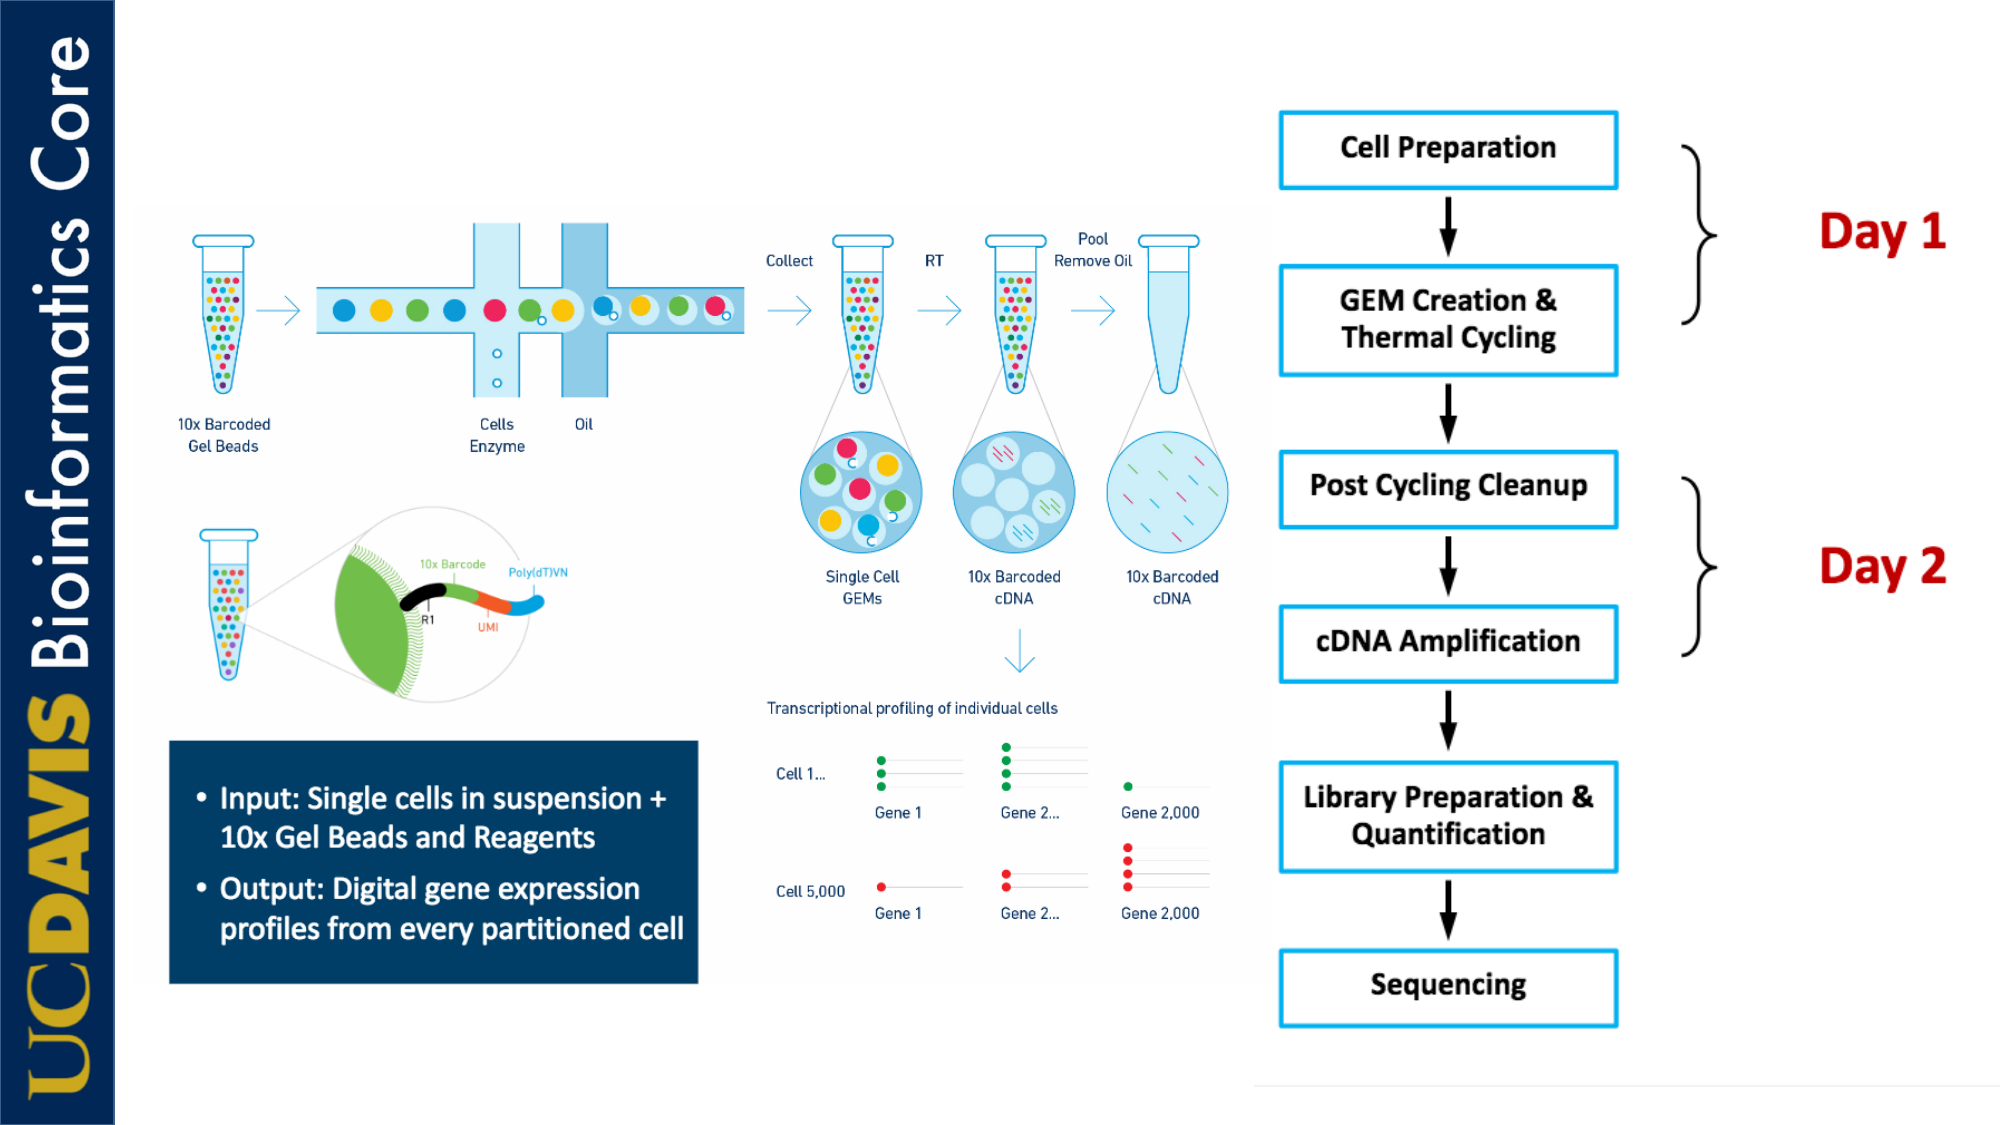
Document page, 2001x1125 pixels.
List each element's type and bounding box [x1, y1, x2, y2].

picture [8, 0, 112, 1121]
picture [121, 199, 1274, 1006]
list [1254, 74, 2000, 1087]
